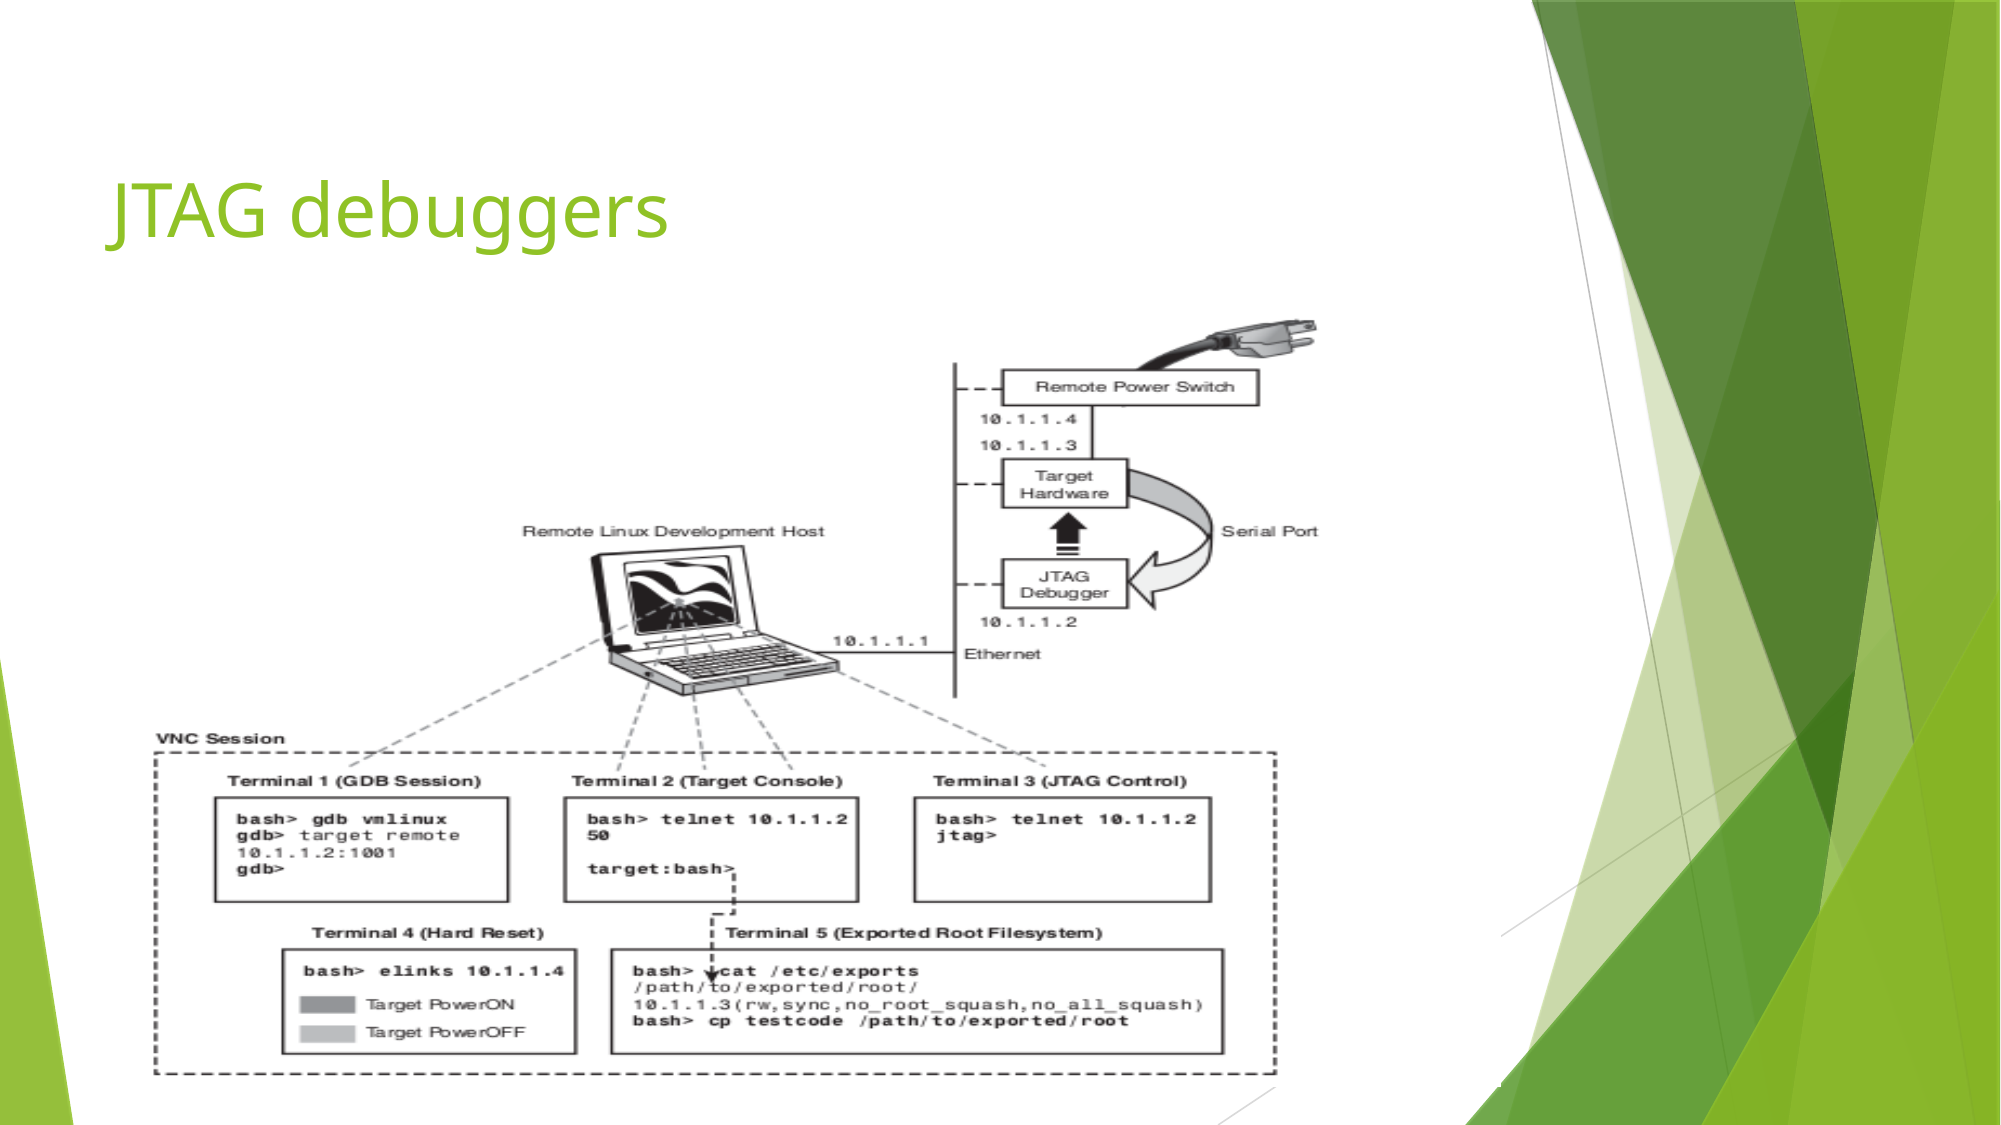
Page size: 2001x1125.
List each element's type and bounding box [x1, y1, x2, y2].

title [111, 100, 1522, 317]
picture [137, 263, 1500, 1087]
